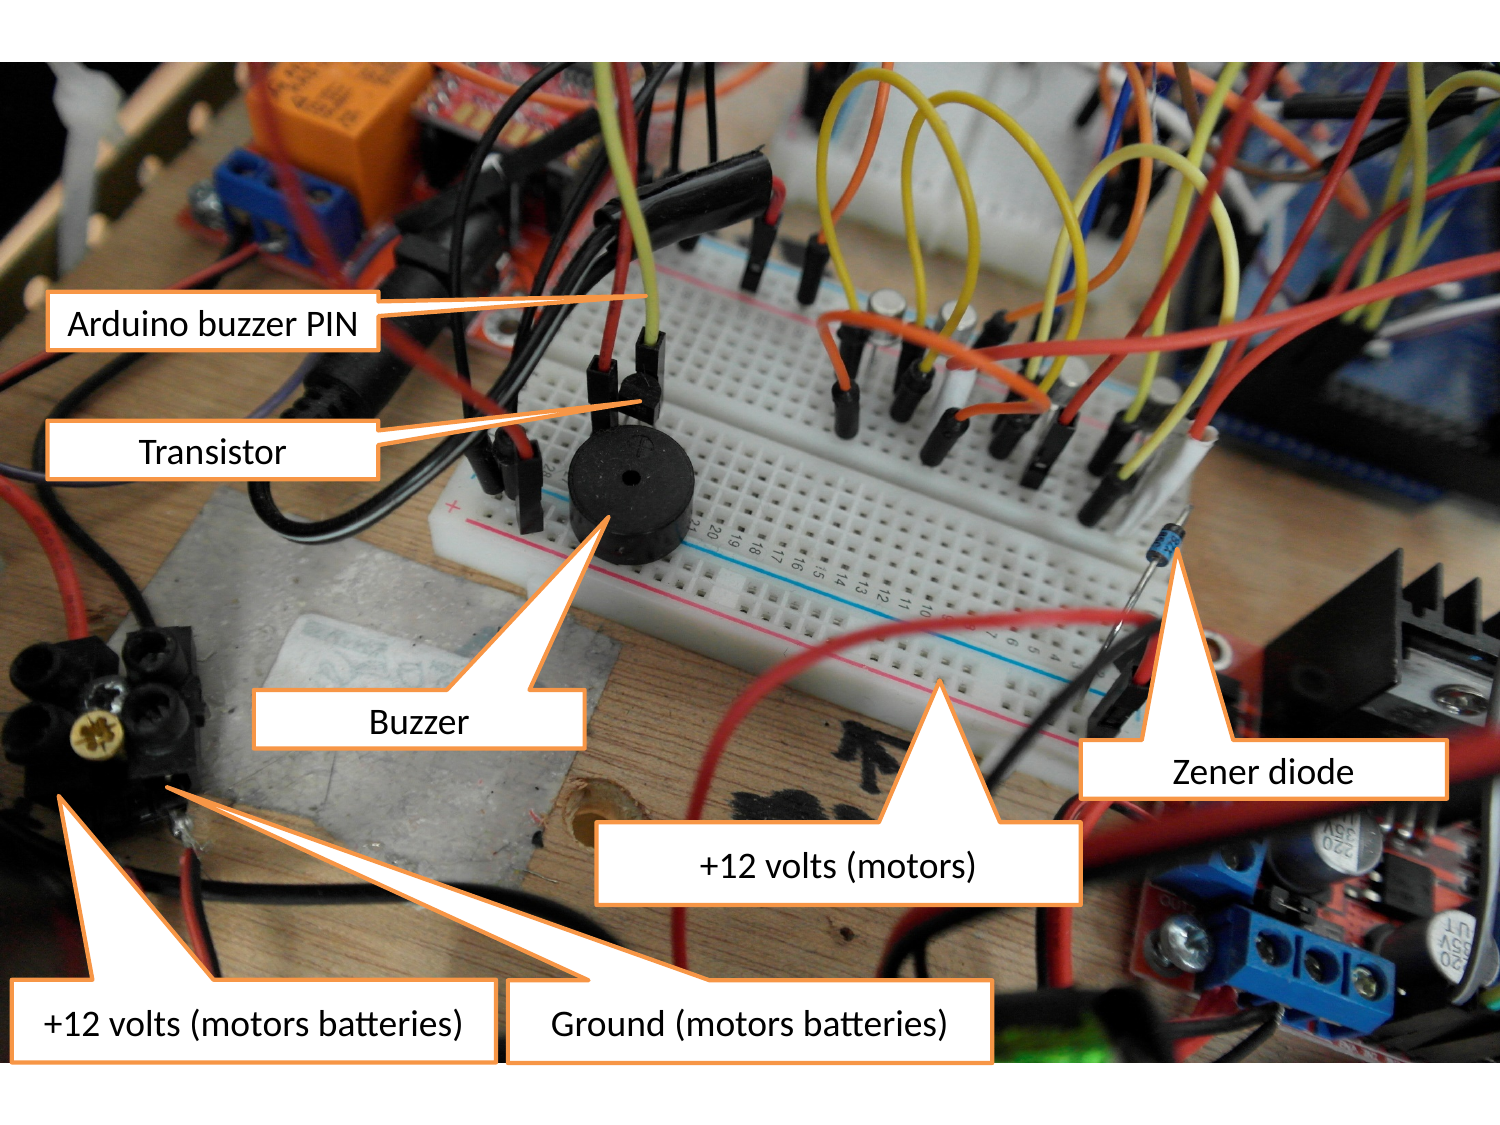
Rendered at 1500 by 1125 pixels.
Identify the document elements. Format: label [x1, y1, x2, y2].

picture [0, 62, 1500, 1063]
